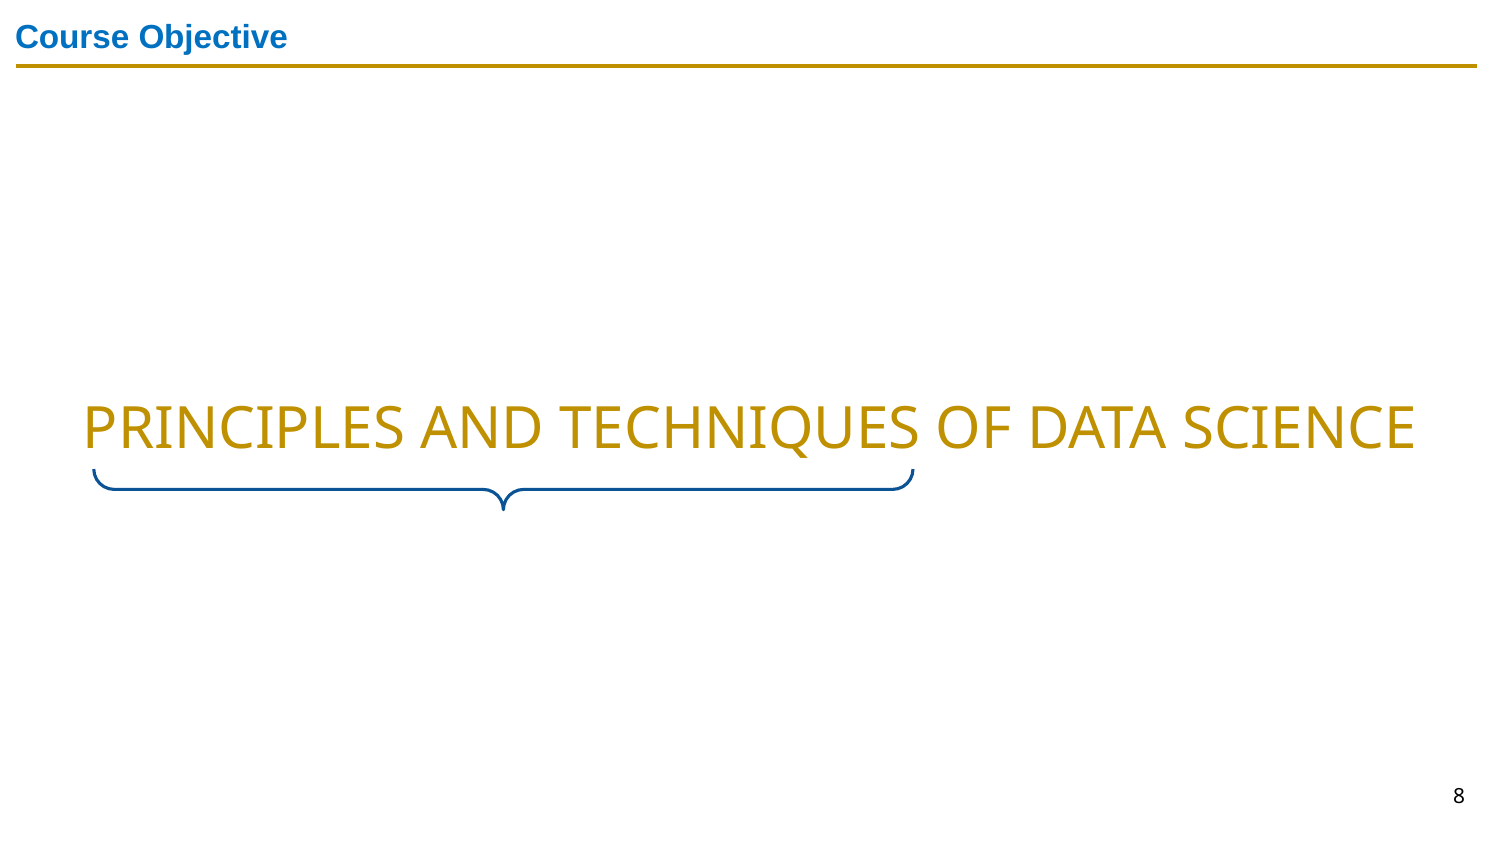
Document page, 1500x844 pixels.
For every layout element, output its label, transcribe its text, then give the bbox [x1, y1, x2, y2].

text_box PRINCIPLES AND TECHNIQUES OF DATA SCIENCE [47, 374, 1453, 469]
slide_number 8 [1389, 764, 1480, 830]
text_box [93, 469, 913, 510]
title Course Objective [0, 0, 1398, 65]
